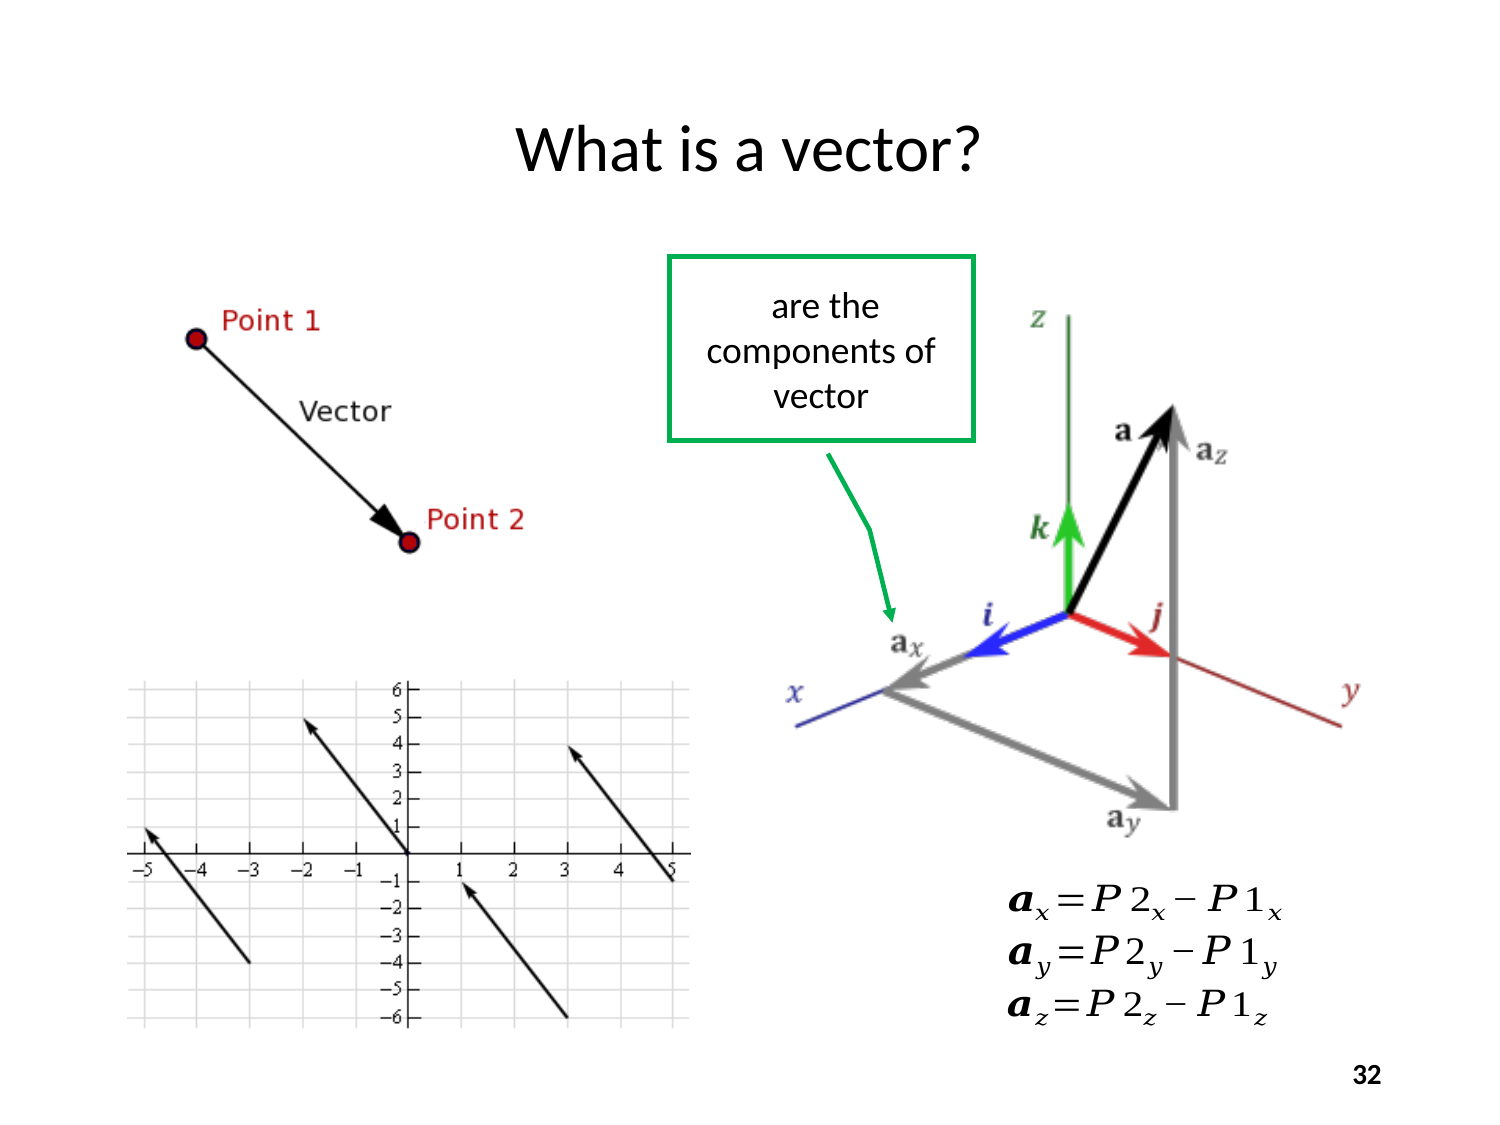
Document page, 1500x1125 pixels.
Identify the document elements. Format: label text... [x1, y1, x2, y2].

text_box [1004, 879, 1283, 1030]
picture [138, 228, 567, 614]
slide_number 32 [1059, 1042, 1397, 1103]
picture [761, 280, 1384, 869]
picture [127, 678, 691, 1030]
title What is a vector? [103, 59, 1397, 241]
